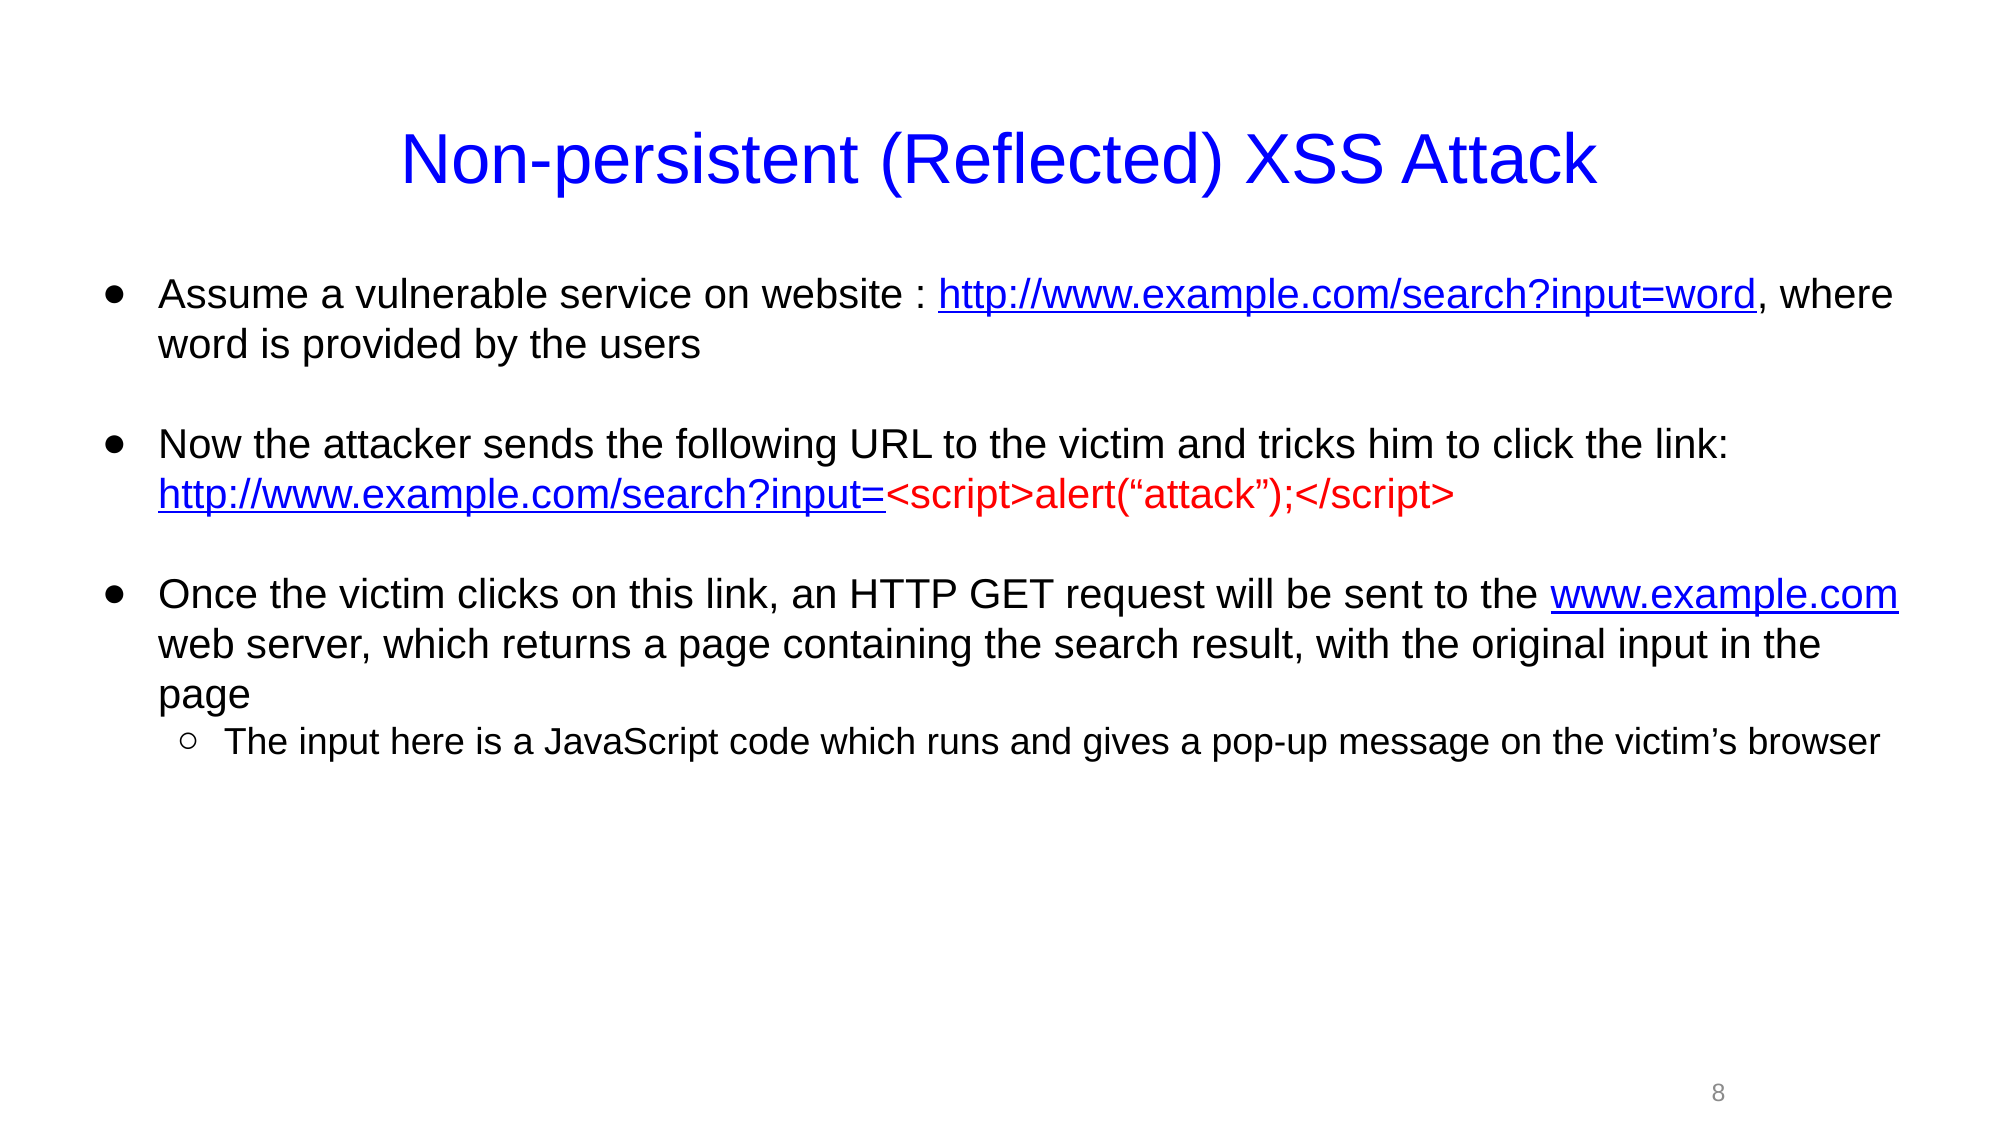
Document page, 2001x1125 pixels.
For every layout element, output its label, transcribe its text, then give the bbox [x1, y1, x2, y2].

list Assume a vulnerable service on website : http://www.example.com/search?input=word, where word is provided by the users Now the attacker sends the following URL to the victim and tricks him to click the link: http://www.example.com/search?input=<script>alert(“attack”);</script> Once the victim clicks on this link, an HTTP GET request will be sent to the www.example.com web server, which returns a page containing the search result, with the original input in the page The input here is a JavaScript code which runs and gives a pop-up message on the victim’s browser [68, 252, 1932, 1000]
title Non-persistent (Reflected) XSS Attack [68, 97, 1932, 223]
text_box 8 [1638, 1080, 1741, 1103]
